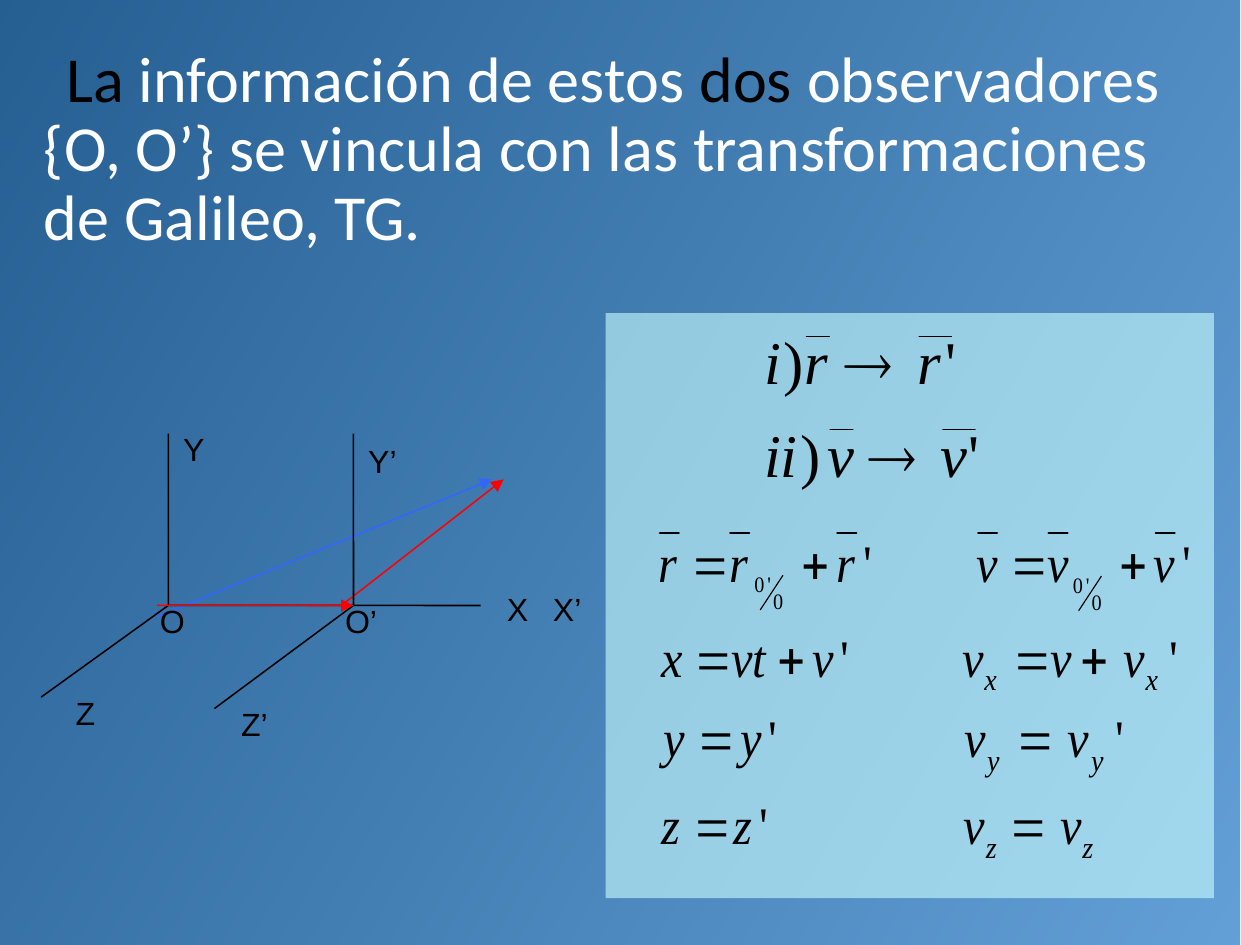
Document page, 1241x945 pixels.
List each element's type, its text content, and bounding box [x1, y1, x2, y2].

text_box La información de estos dos observadores {O, O’} se vincula con las transformaciones de Galileo, TG. [6, 38, 1214, 371]
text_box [41, 421, 605, 752]
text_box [605, 313, 1214, 899]
